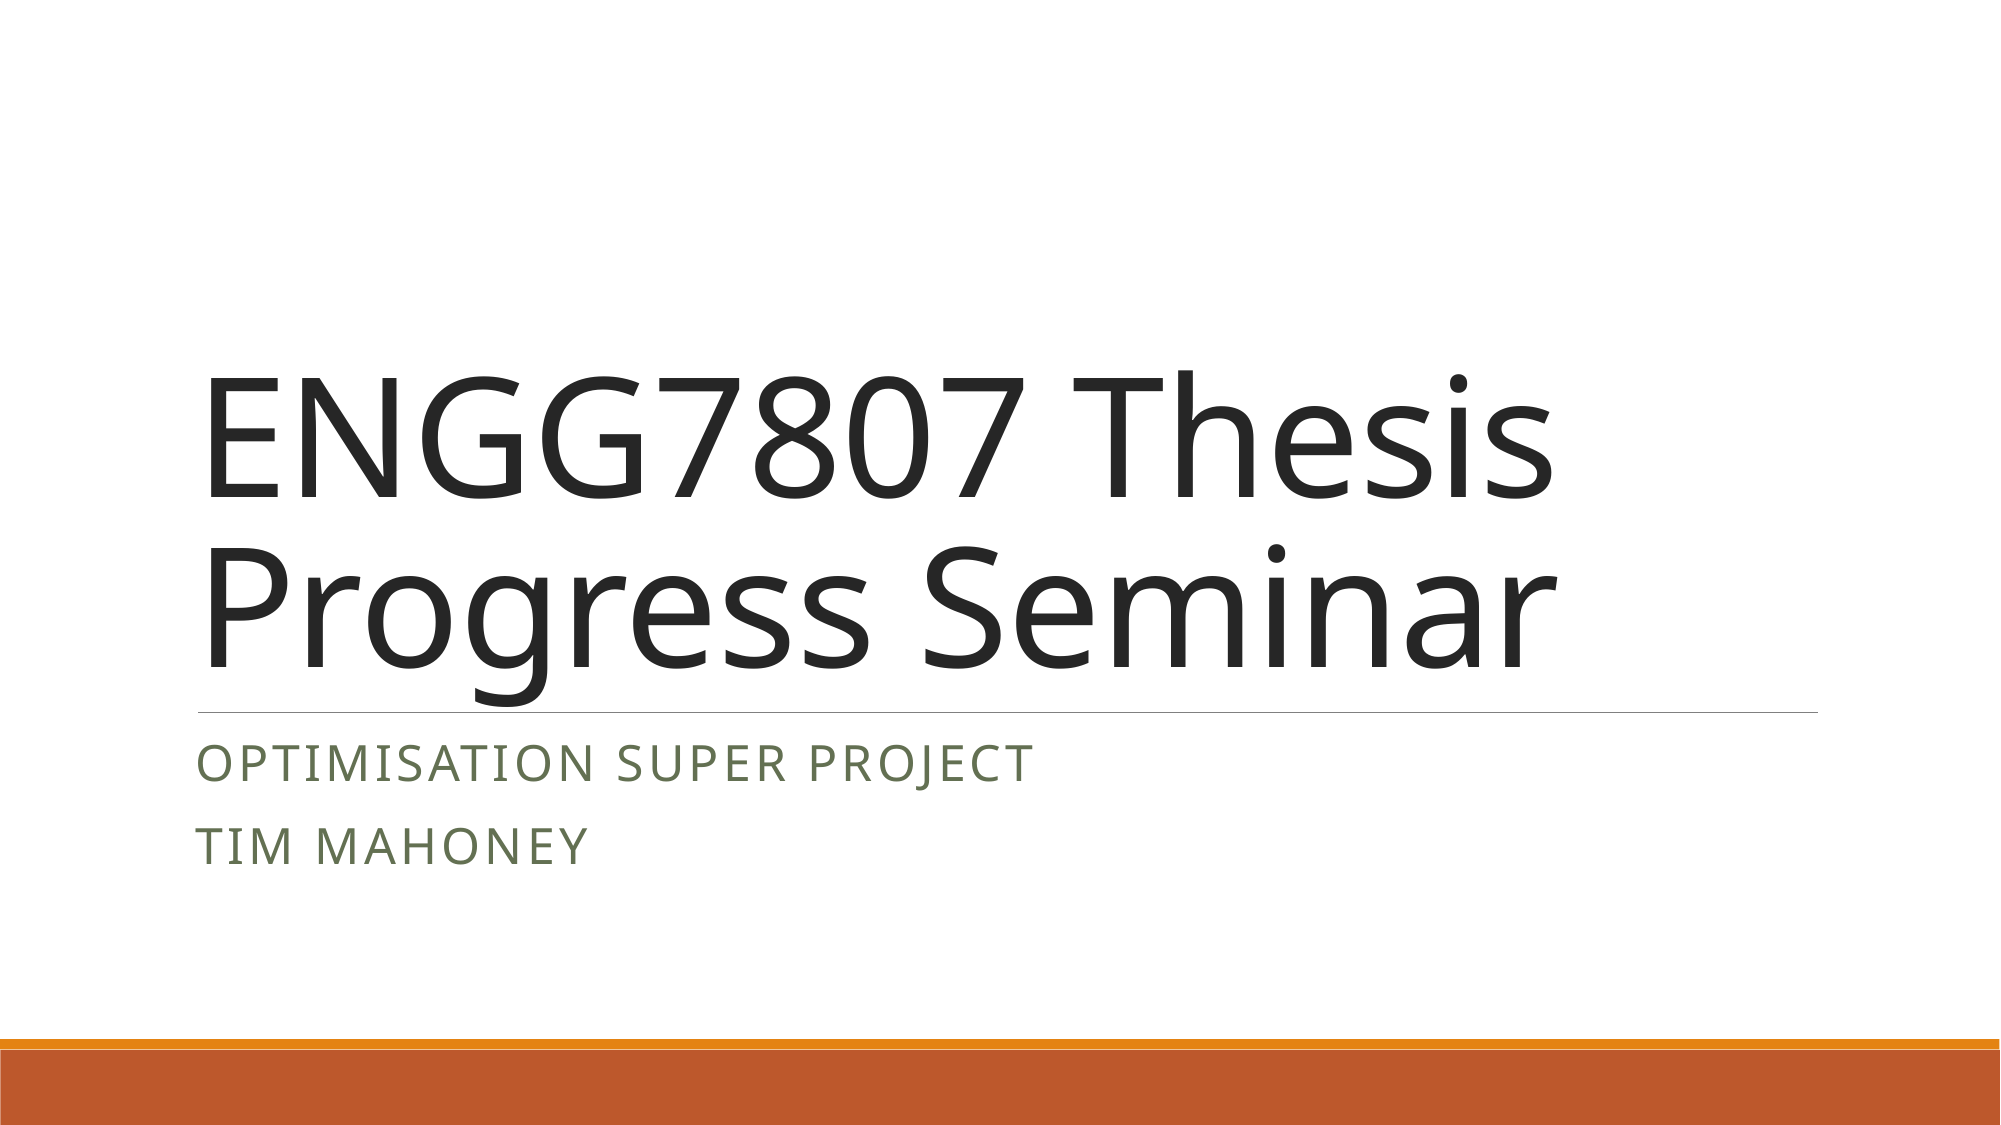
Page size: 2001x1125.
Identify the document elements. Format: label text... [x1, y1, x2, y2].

title ENGG7807 Thesis Progress Seminar [180, 124, 1830, 710]
subtitle Optimisation Super project Tim Mahoney [180, 730, 1831, 919]
